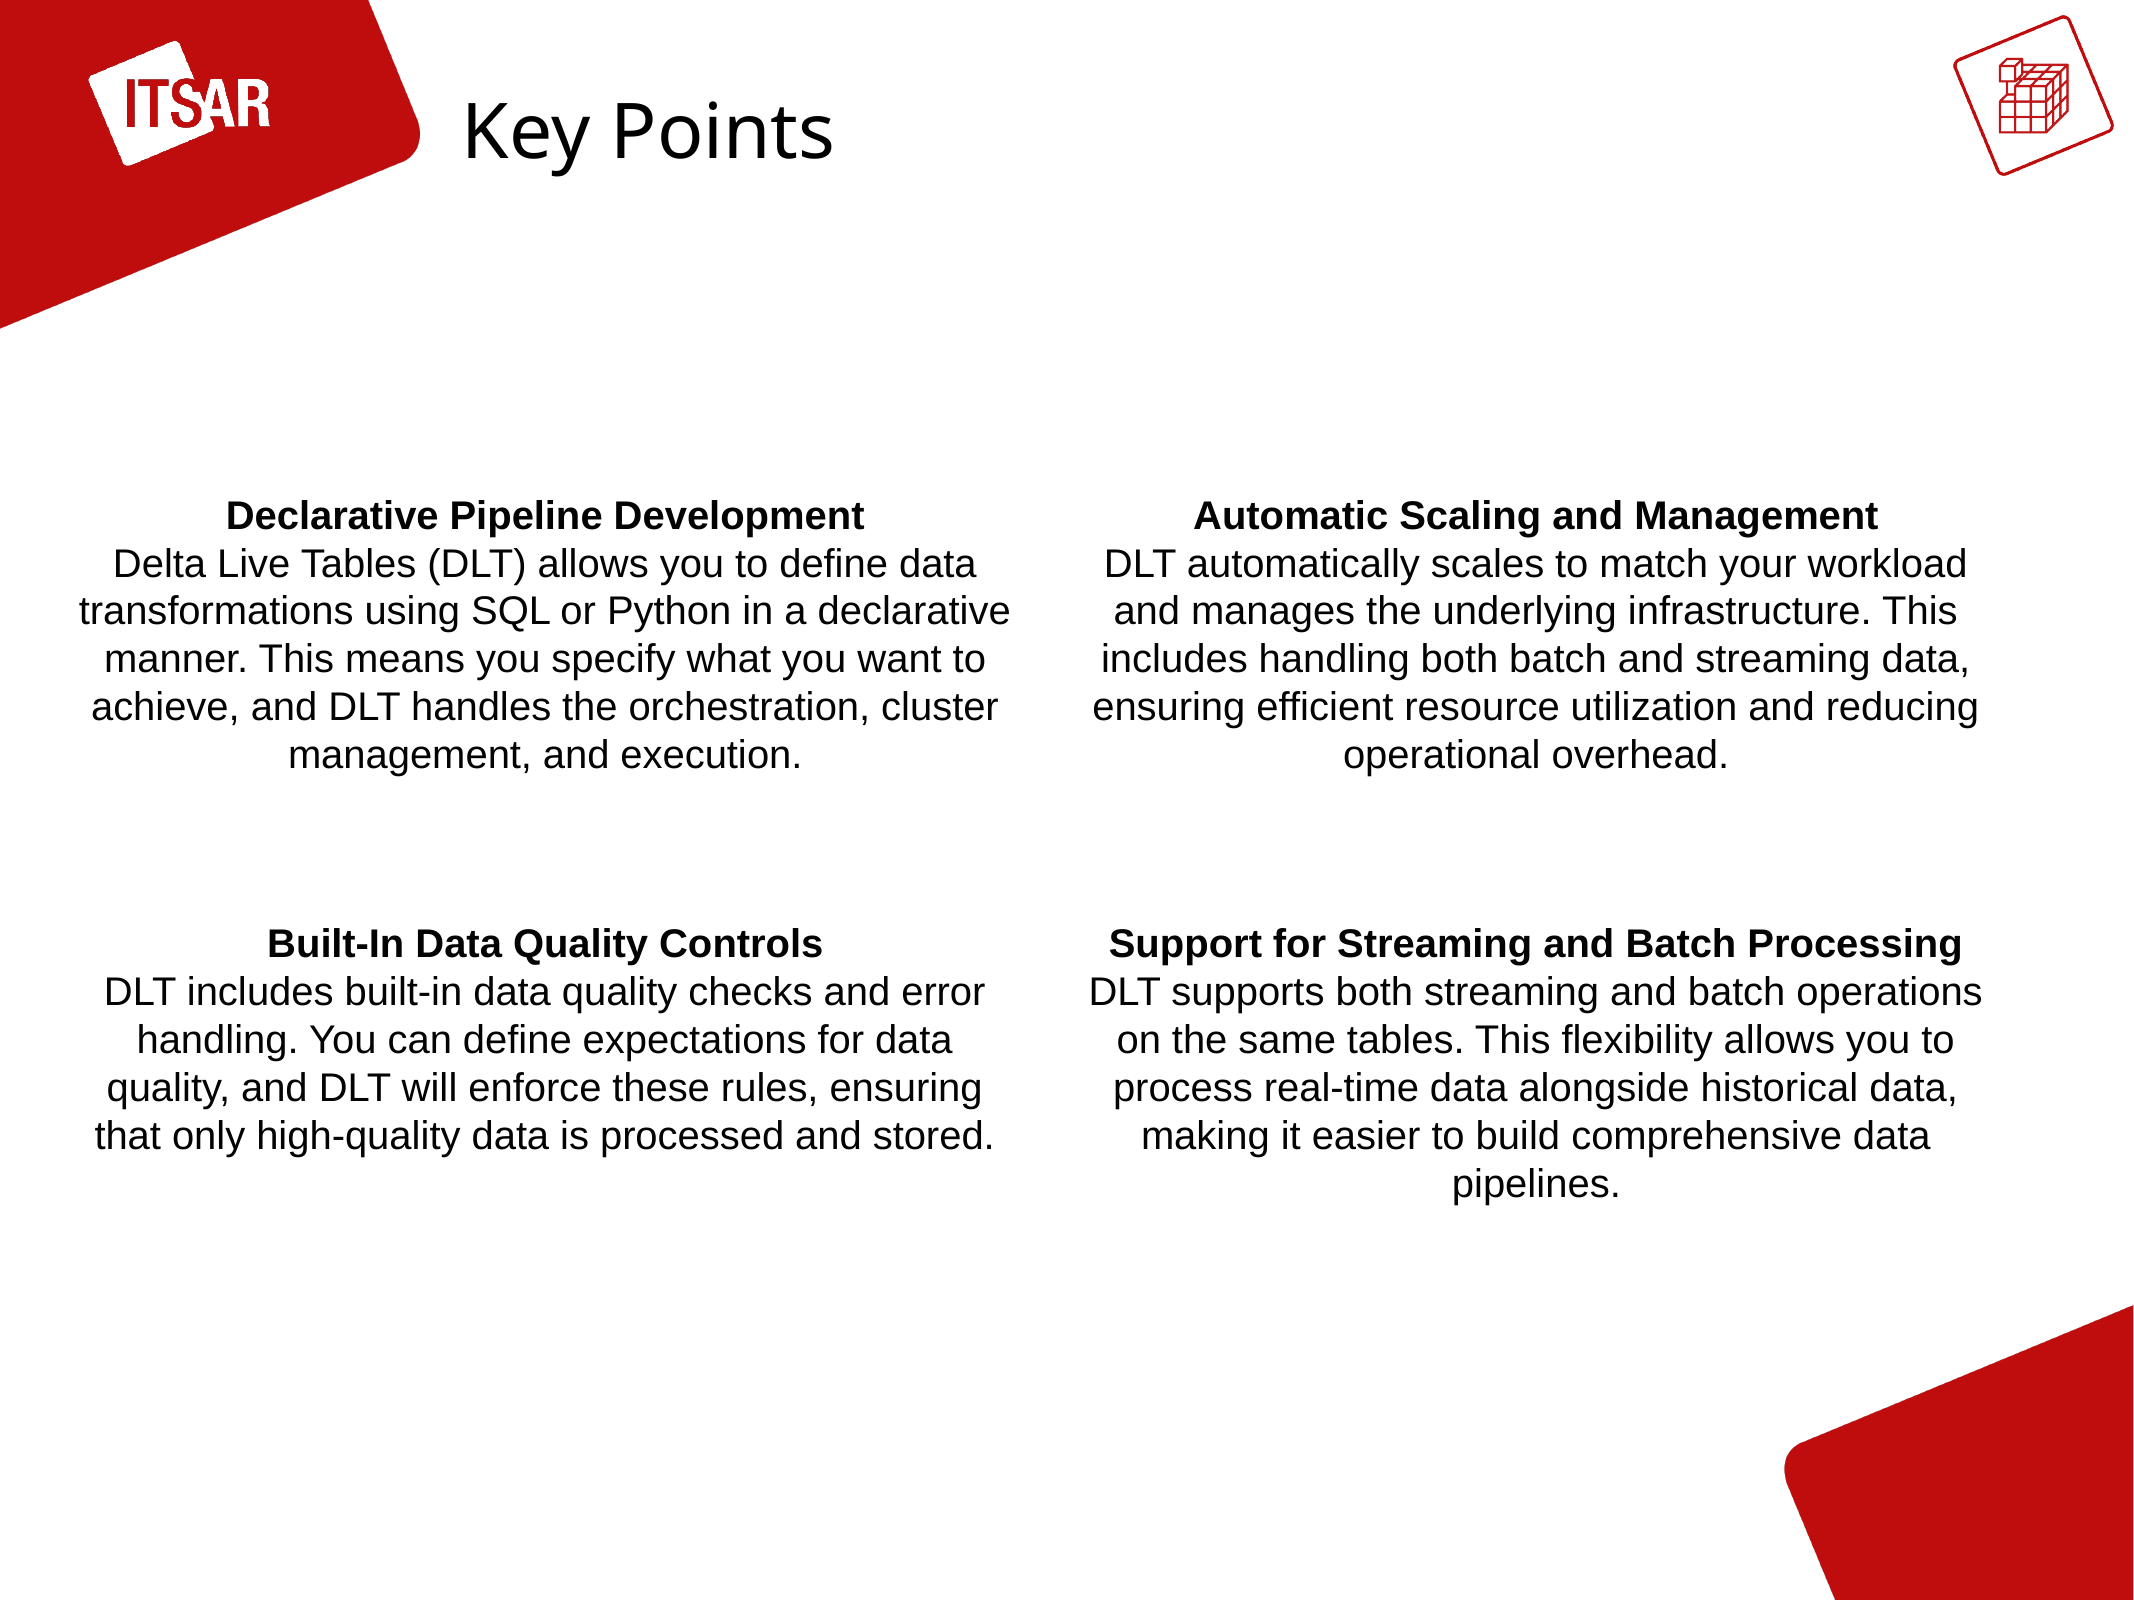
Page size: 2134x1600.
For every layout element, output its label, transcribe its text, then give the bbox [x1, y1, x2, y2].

text_box Support for Streaming and Batch Processing DLT supports both streaming and batch operations on the same tables. This flexibility allows you to process real-time data alongside historical data, making it easier to build comprehensive data pipelines. [1072, 917, 2001, 1206]
text_box Automatic Scaling and Management DLT automatically scales to match your workload and manages the underlying infrastructure. This includes handling both batch and streaming data, ensuring efficient resource utilization and reducing operational overhead. [1078, 489, 1995, 777]
text_box Declarative Pipeline Development Delta Live Tables (DLT) allows you to define data transformations using SQL or Python in a declarative manner. This means you specify what you want to achieve, and DLT handles the orchestration, cluster management, and execution. [70, 489, 1019, 777]
title Key Points [446, 83, 914, 184]
text_box Built-In Data Quality Controls DLT includes built-in data quality checks and error handling. You can define expectations for data quality, and DLT will enforce these rules, ensuring that only high-quality data is processed and stored. [73, 917, 1017, 1158]
picture [0, 0, 427, 370]
picture [1777, 1230, 2134, 1600]
picture [1953, 15, 2114, 176]
